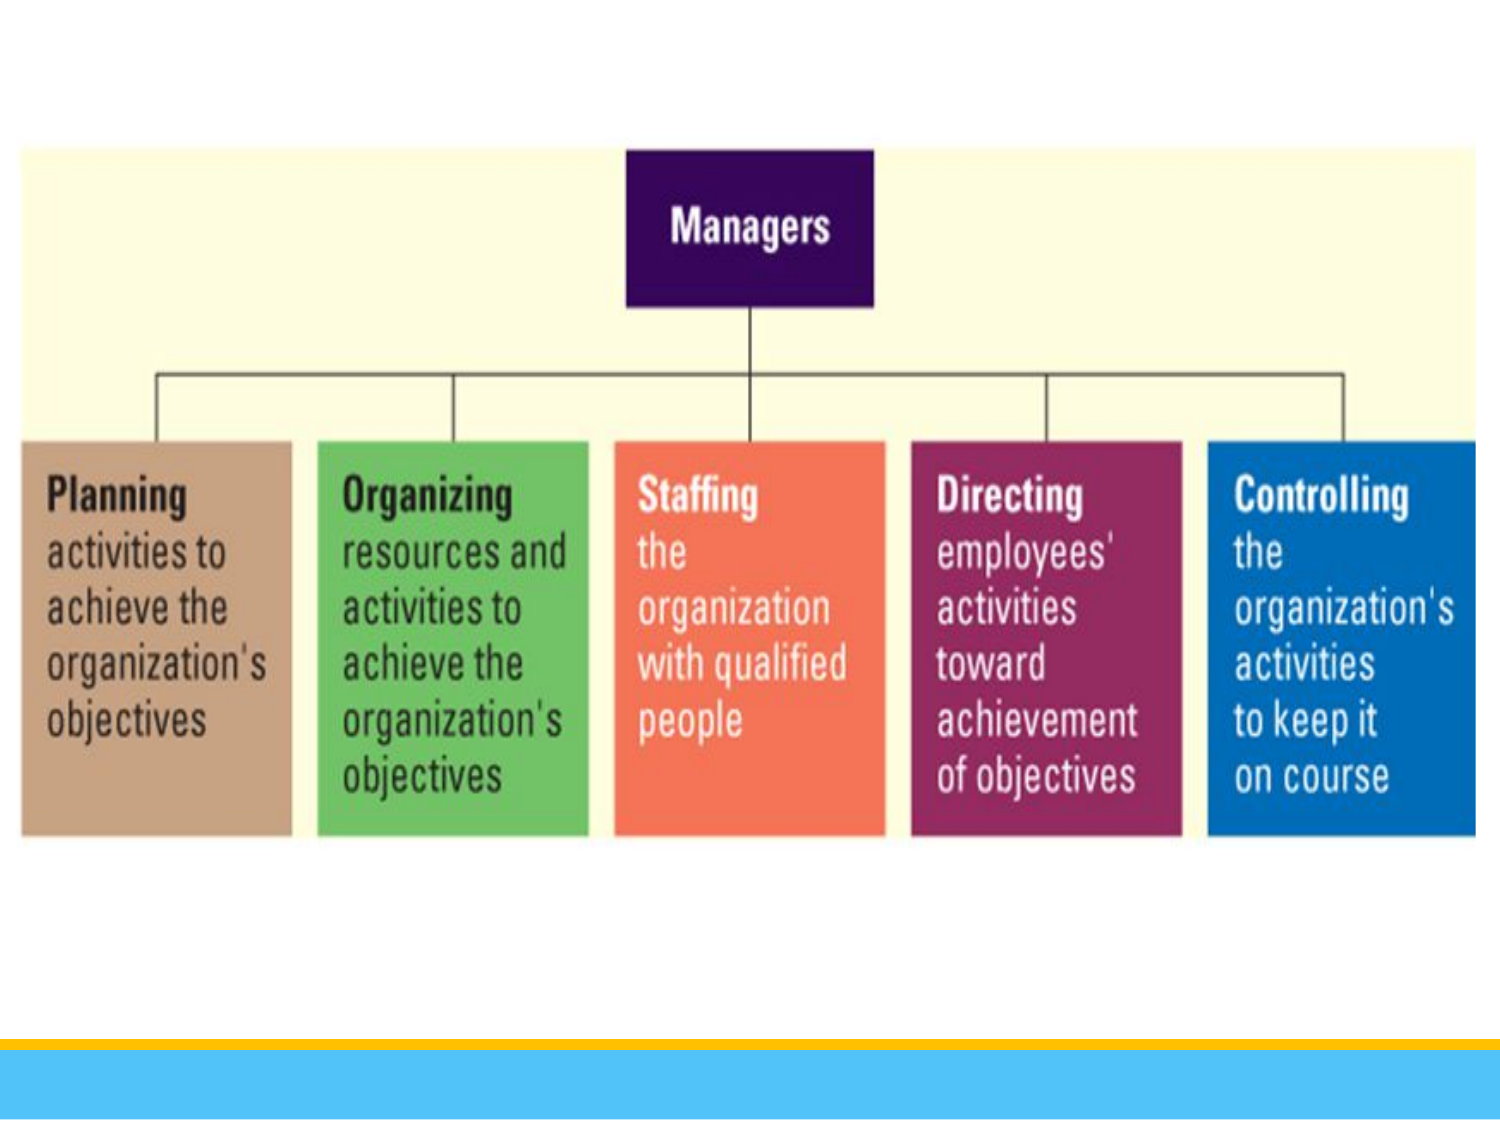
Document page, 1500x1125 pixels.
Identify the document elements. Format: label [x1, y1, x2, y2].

picture [16, 117, 1477, 862]
